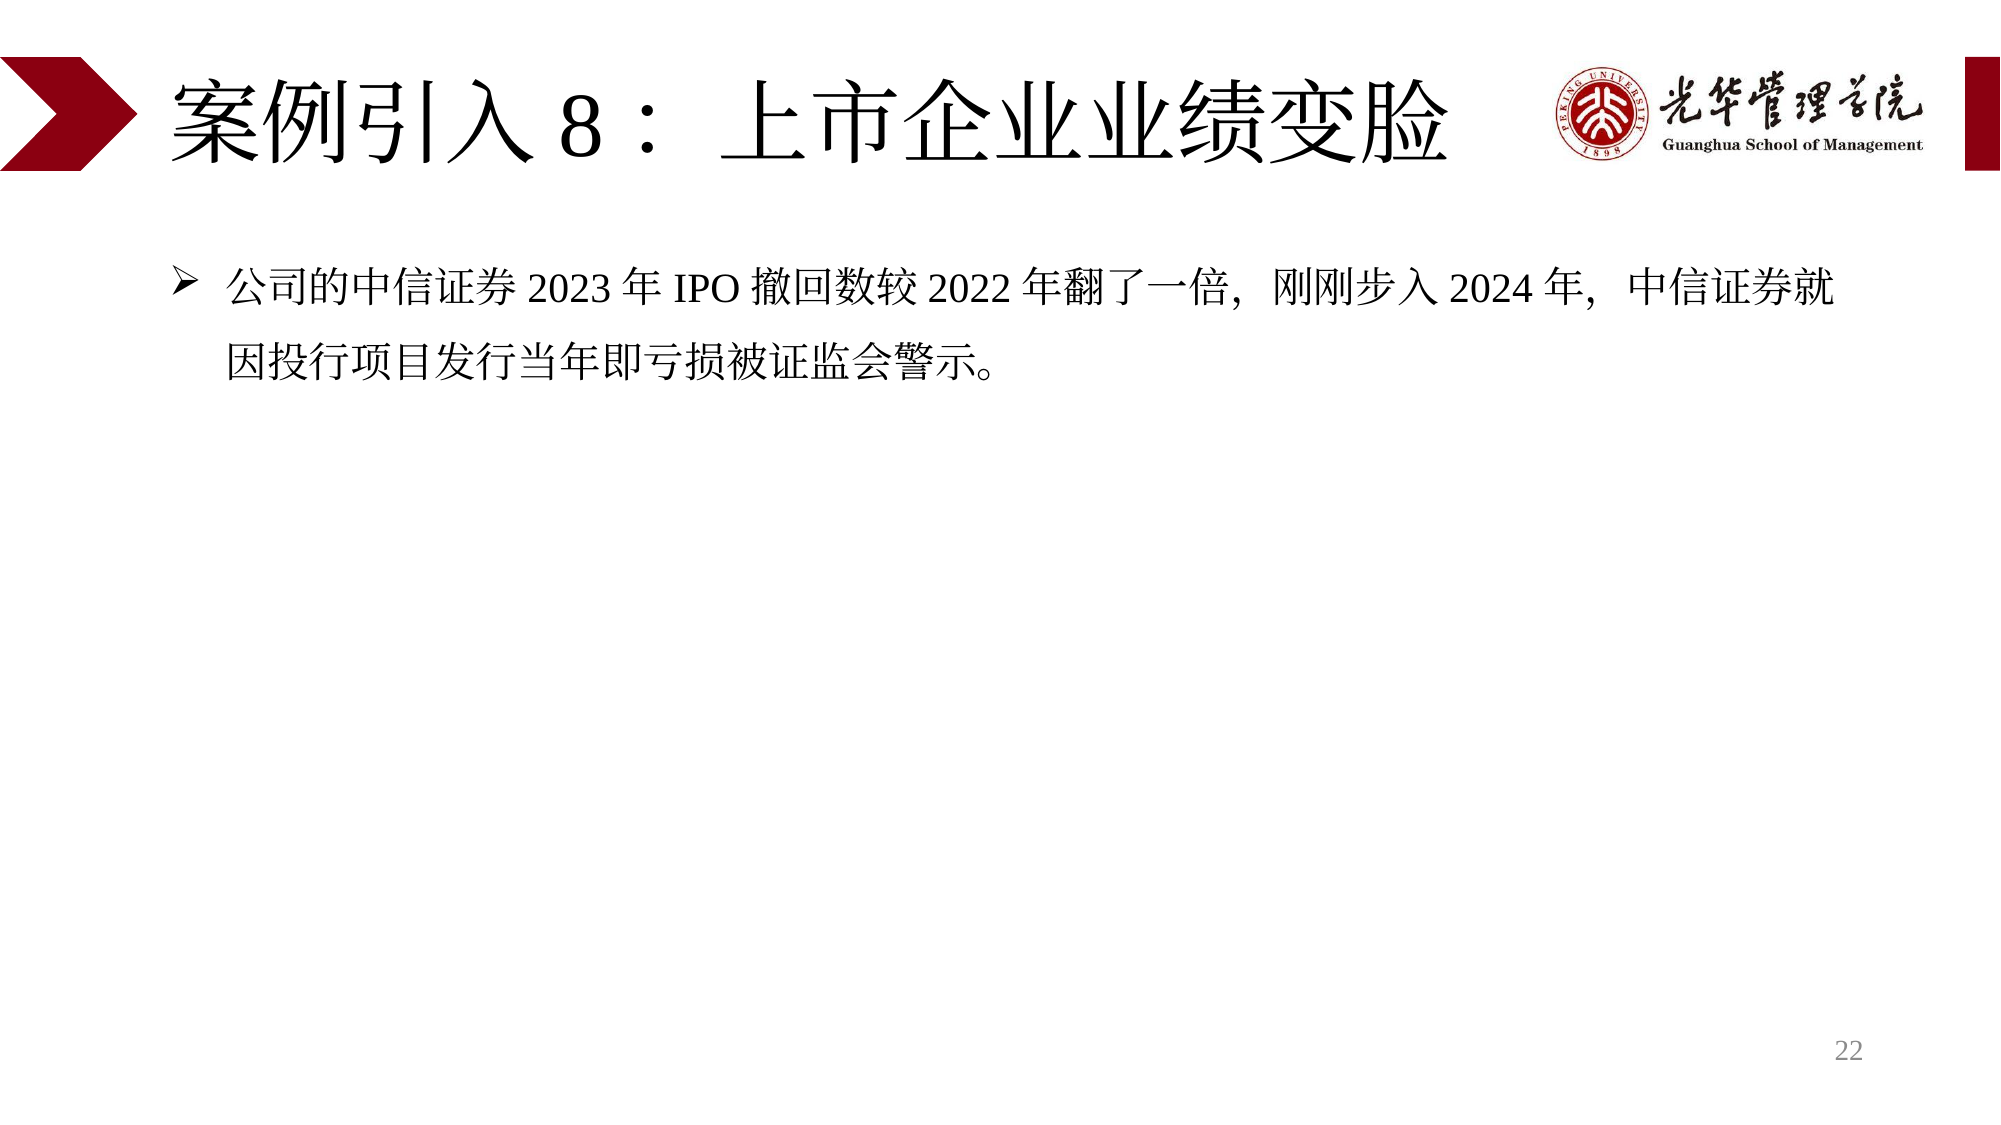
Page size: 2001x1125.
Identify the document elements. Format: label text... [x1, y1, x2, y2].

picture [1507, 27, 1965, 200]
list 公司的中信证券2023年IPO撤回数较2022年翻了一倍，刚刚步入2024年，中信证券就因投行项目发行当年即亏损被证监会警示。 [154, 227, 1880, 986]
title 案例引入8：上市企业业绩变脸 [154, 59, 1596, 195]
slide_number 22 [1429, 1018, 1880, 1079]
